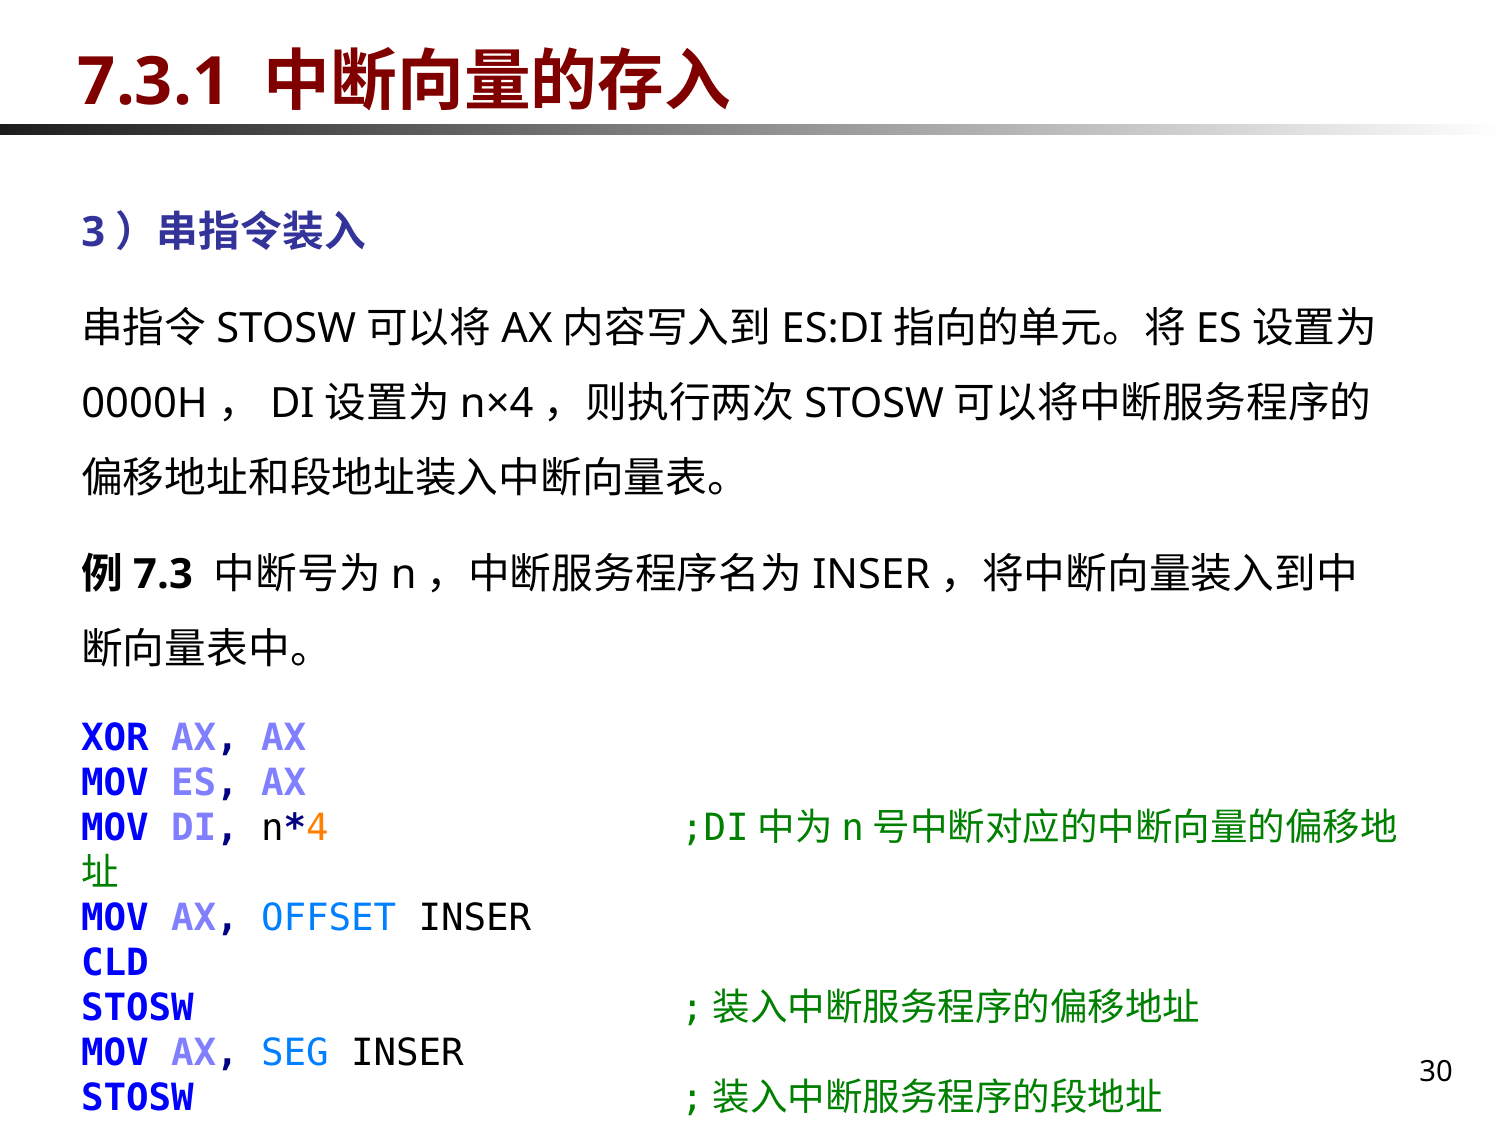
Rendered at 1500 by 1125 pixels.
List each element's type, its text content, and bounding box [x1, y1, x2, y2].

title 7.3.1 中断向量的存入 [62, 23, 1342, 126]
slide_number 30 [1429, 1023, 1468, 1100]
text_box XOR AX, AX MOV ES, AX MOV DI, n*4 ;DI中为n号中断对应的中断向量的偏移地址 MOV AX, OFFSET INSER CLD STOSW ;装入中断服务程序的偏移地址 MOV AX, SEG INSER STOSW ;装入中断服务程序的段地址 [66, 705, 1429, 1125]
list 3）串指令装入 串指令STOSW可以将AX内容写入到ES:DI指向的单元。将ES设置为0000H，DI设置为n×4，则执行两次STOSW可以将中断服务程序的偏移地址和段地址装入中断向量表。 例7.3 中断号为n，中断服务程序名为INSER，将中断向量装入到中断向量表中。 [66, 172, 1394, 688]
